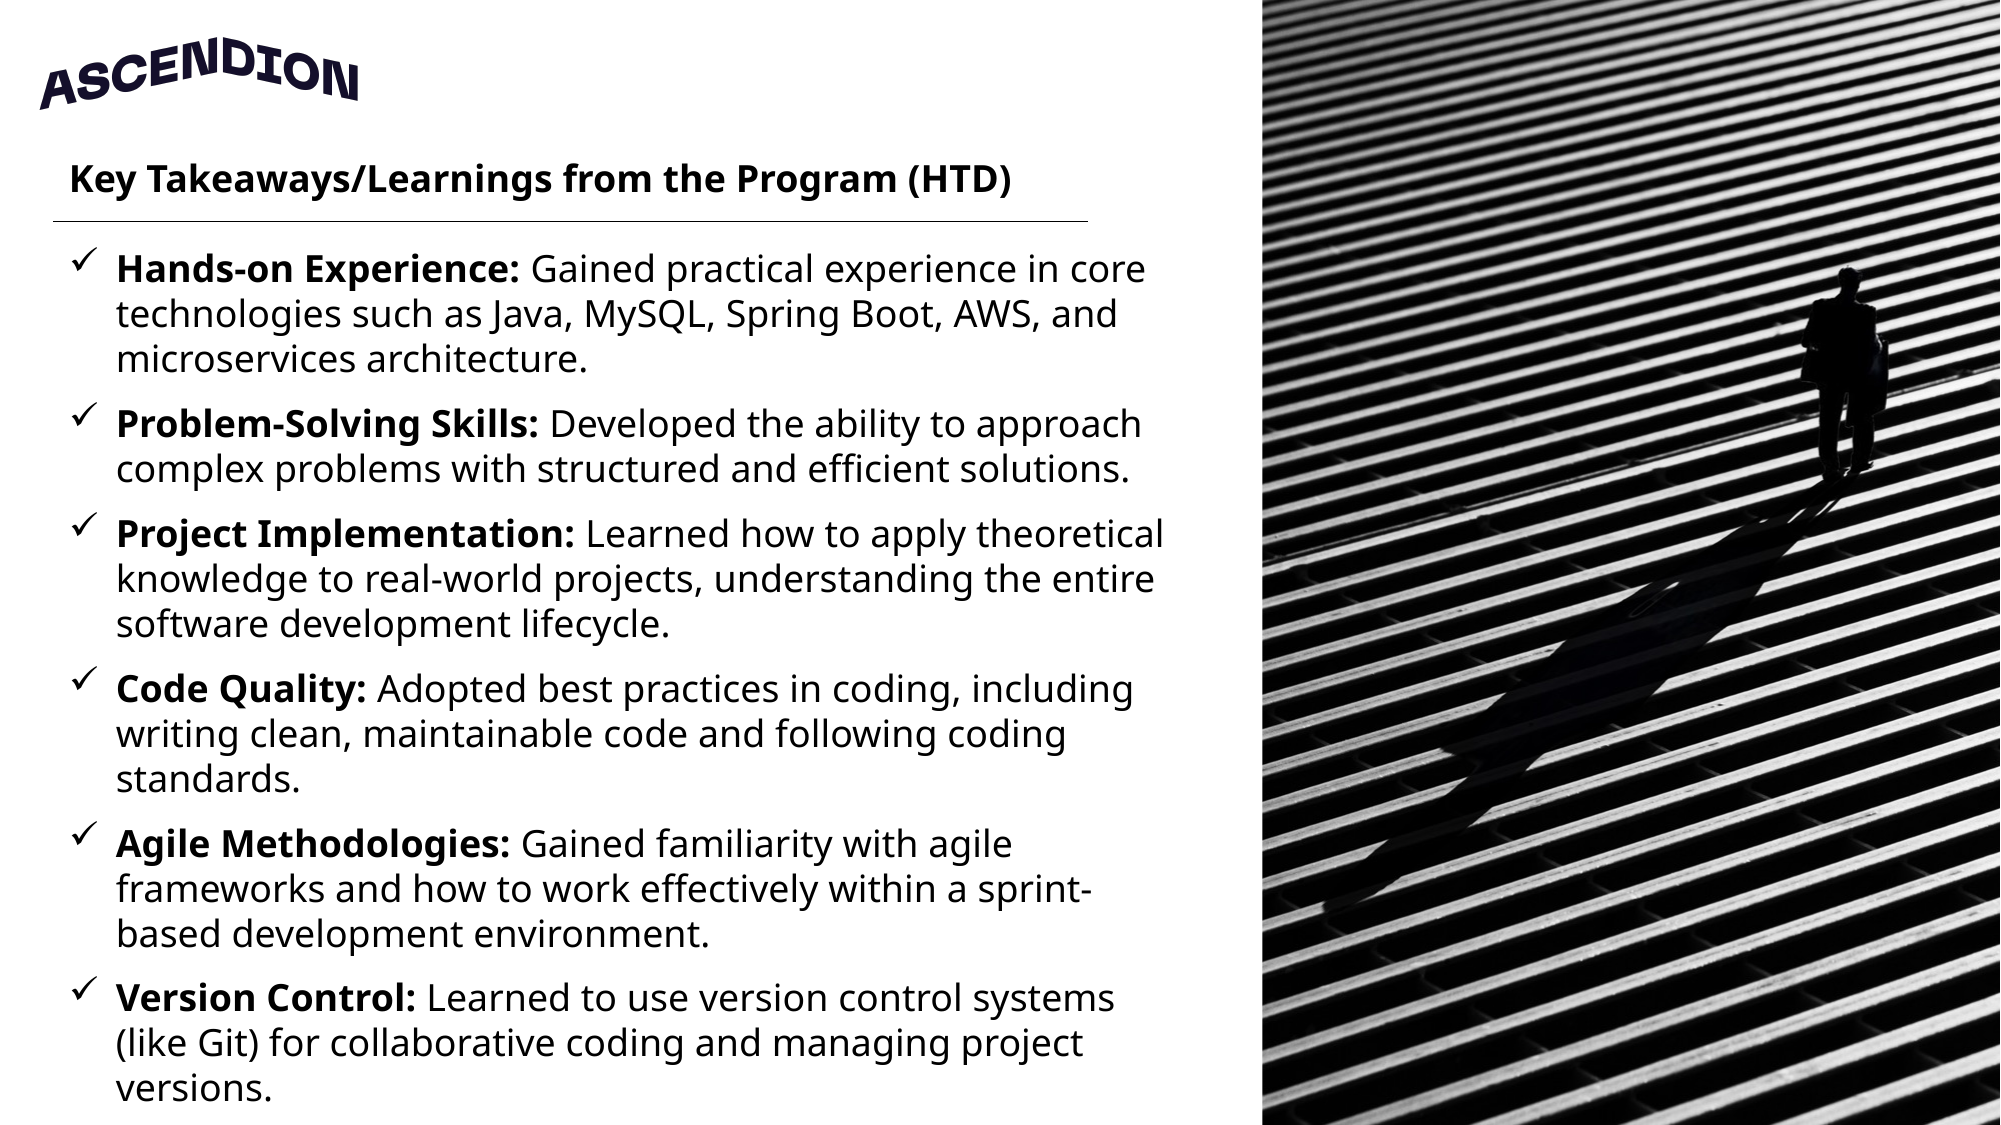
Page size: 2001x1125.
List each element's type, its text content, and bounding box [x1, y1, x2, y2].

picture [1, 0, 396, 148]
text_box Key Takeaways/Learnings from the Program (HTD) Hands-on Experience: Gained practical experience in core technologies such as Java, MySQL, Spring Boot, AWS, and microservices architecture. Problem-Solving Skills: Developed the ability to approach complex problems with structured and efficient solutions. Project Implementation: Learned how to apply theoretical knowledge to real-world projects, understanding the entire software development lifecycle. Code Quality: Adopted best practices in coding, including writing clean, maintainable code and following coding standards. Agile Methodologies: Gained familiarity with agile frameworks and how to work effectively within a sprint-based development environment. Version Control: Learned to use version control systems (like Git) for collaborative coding and managing project versions. [54, 147, 1209, 1117]
picture [1262, 0, 2000, 1125]
